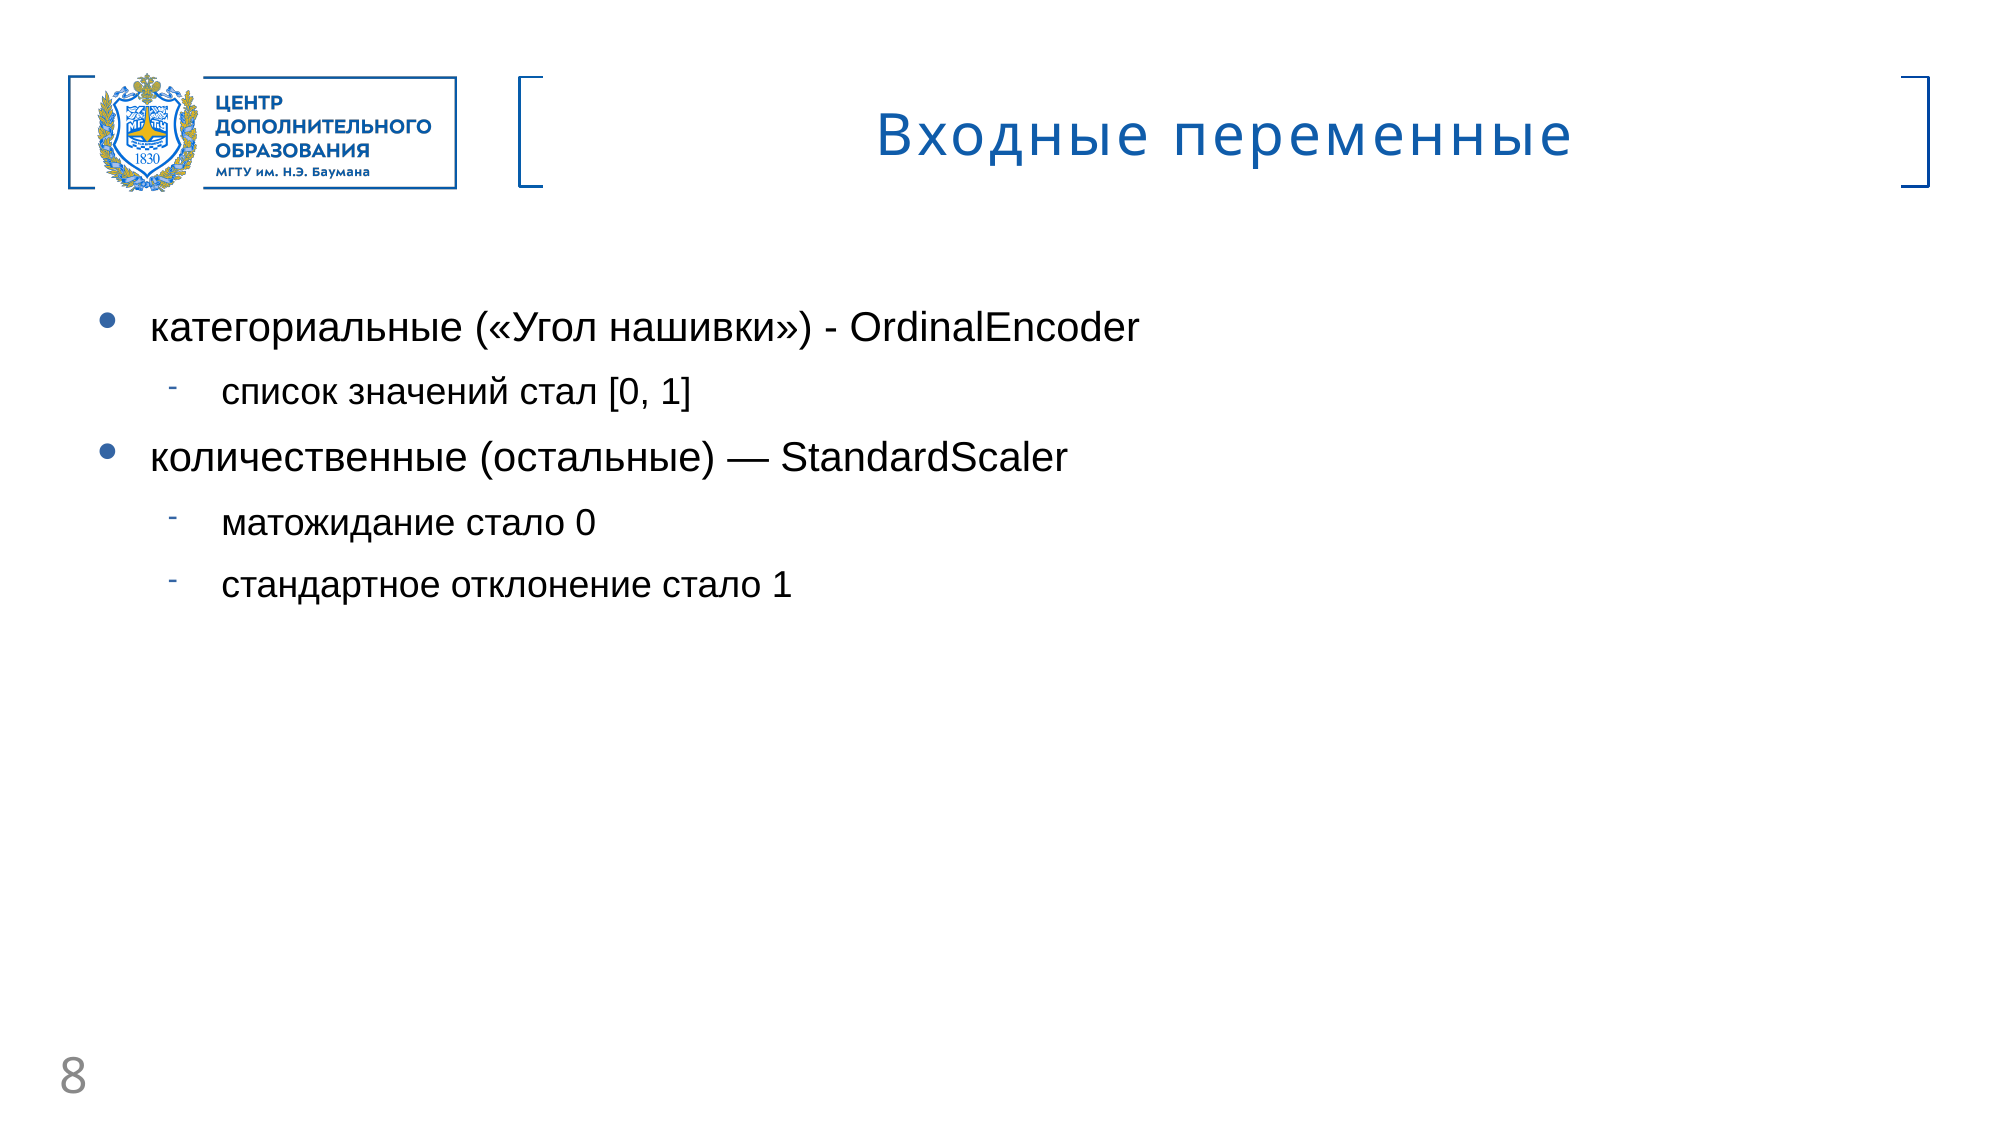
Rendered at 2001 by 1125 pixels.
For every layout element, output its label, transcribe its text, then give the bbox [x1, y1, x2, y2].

picture [68, 73, 457, 192]
text_box категориальные («Угол нашивки») - OrdinalEncoder список значений стал [0, 1] количественные (остальные) — StandardScaler матожидание стало 0 стандартное отклонение стало 1 [79, 299, 1485, 973]
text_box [519, 76, 1929, 187]
slide_number 8 [44, 1055, 149, 1101]
